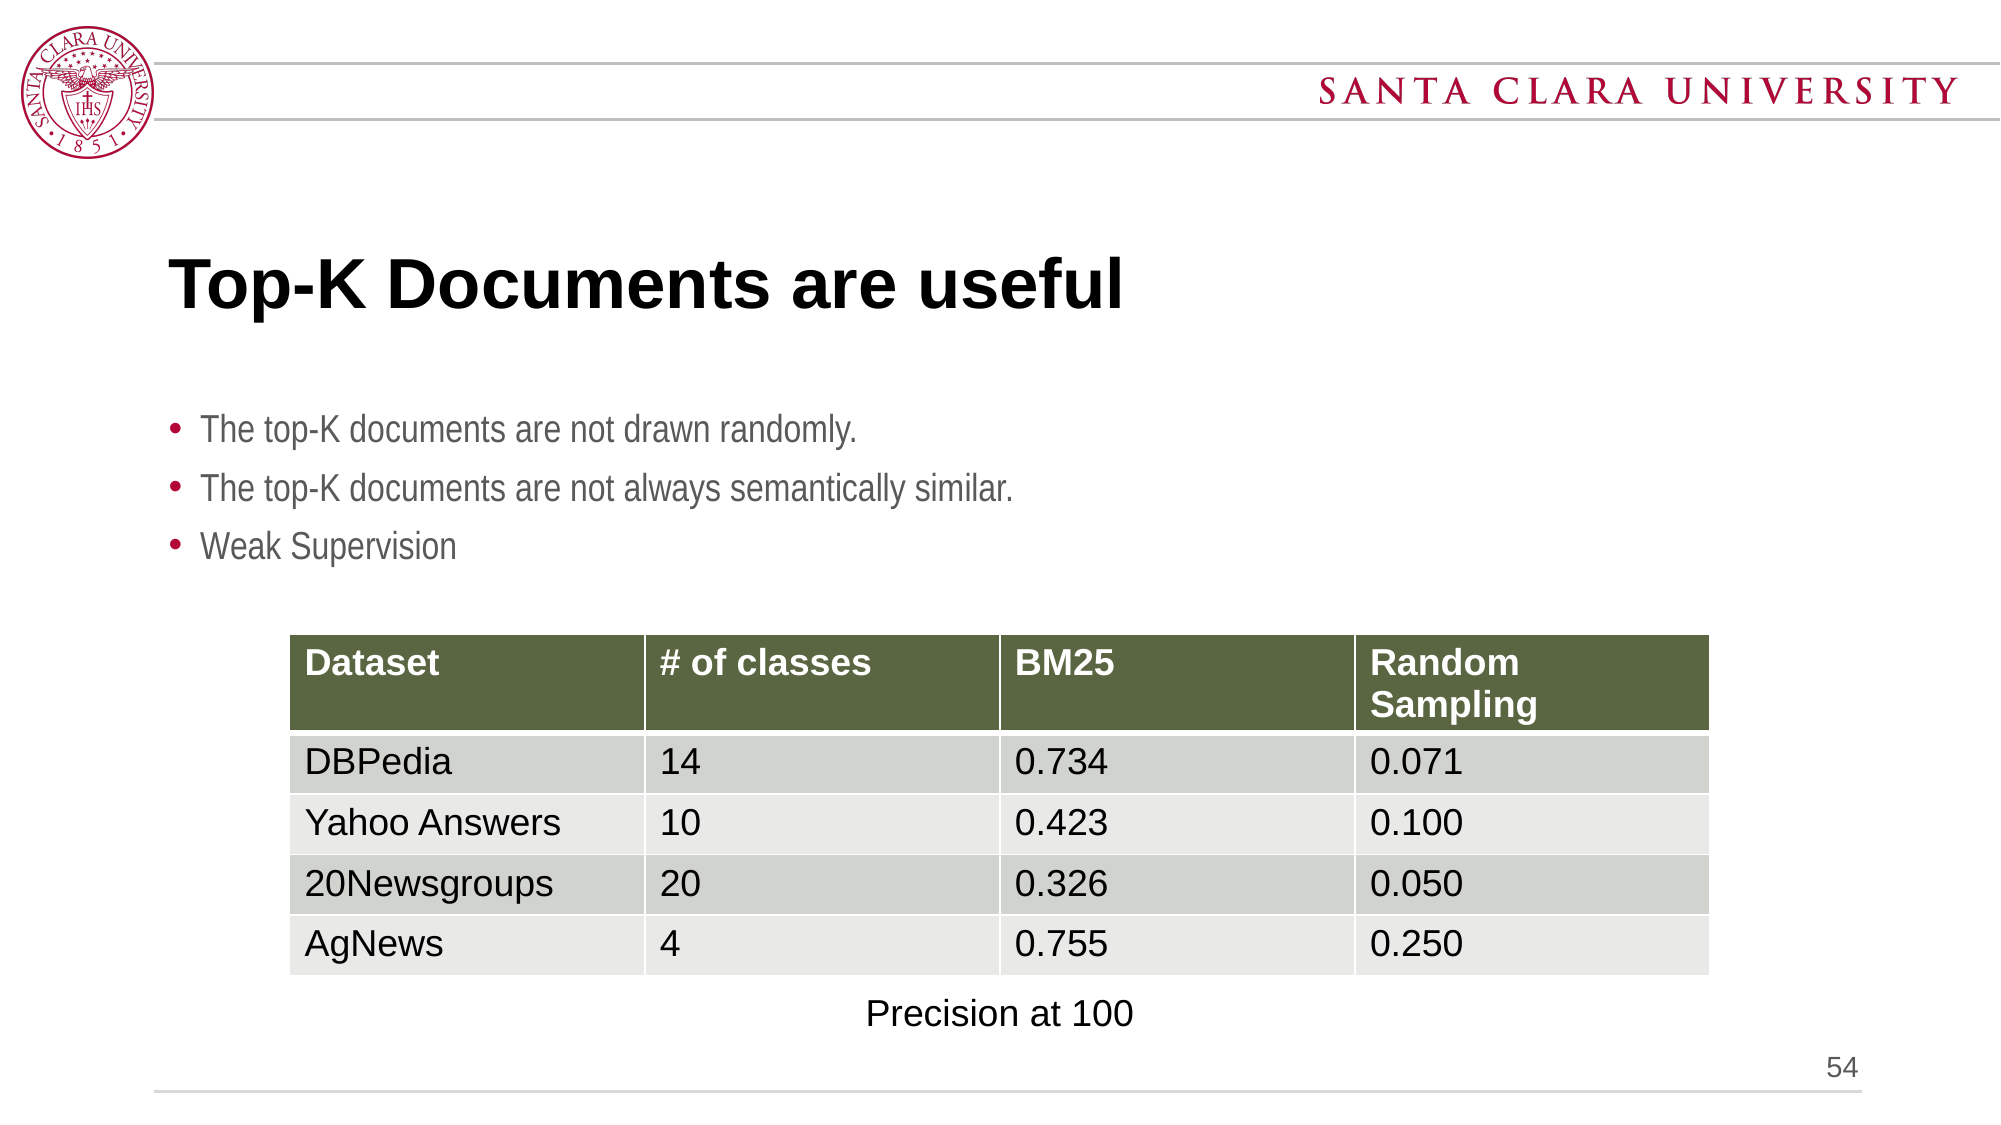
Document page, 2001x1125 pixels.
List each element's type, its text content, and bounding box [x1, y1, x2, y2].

table_cell 14 [646, 736, 999, 793]
table_cell 0.100 [1356, 795, 1709, 854]
list The top-K documents are not drawn randomly. The top-K documents are not always semantically similar. Weak Supervision [153, 401, 1863, 634]
table_header Dataset [290, 635, 644, 730]
table_cell AgNews [290, 916, 644, 975]
list 54 [1238, 1026, 1874, 1092]
table_cell DBPedia [290, 736, 644, 793]
table_cell 4 [646, 916, 999, 975]
table_header Random Sampling [1356, 635, 1709, 730]
table_cell 0.250 [1356, 916, 1709, 975]
table_cell 0.050 [1356, 855, 1709, 914]
table_cell 20Newsgroups [290, 855, 644, 914]
text_box Precision at 100 [850, 982, 1149, 1042]
table_cell 0.423 [1001, 795, 1354, 854]
table_cell 20 [646, 855, 999, 914]
table_cell 0.755 [1001, 916, 1354, 975]
title Top-K Documents are useful [153, 191, 1863, 380]
table_cell 0.734 [1001, 736, 1354, 793]
table_cell 0.326 [1001, 855, 1354, 914]
table_cell Yahoo Answers [290, 795, 644, 854]
table_header # of classes [646, 635, 999, 730]
picture [1320, 77, 1958, 104]
picture [21, 26, 154, 159]
table_cell 0.071 [1356, 736, 1709, 793]
table_cell 10 [646, 795, 999, 854]
table_header BM25 [1001, 635, 1354, 730]
